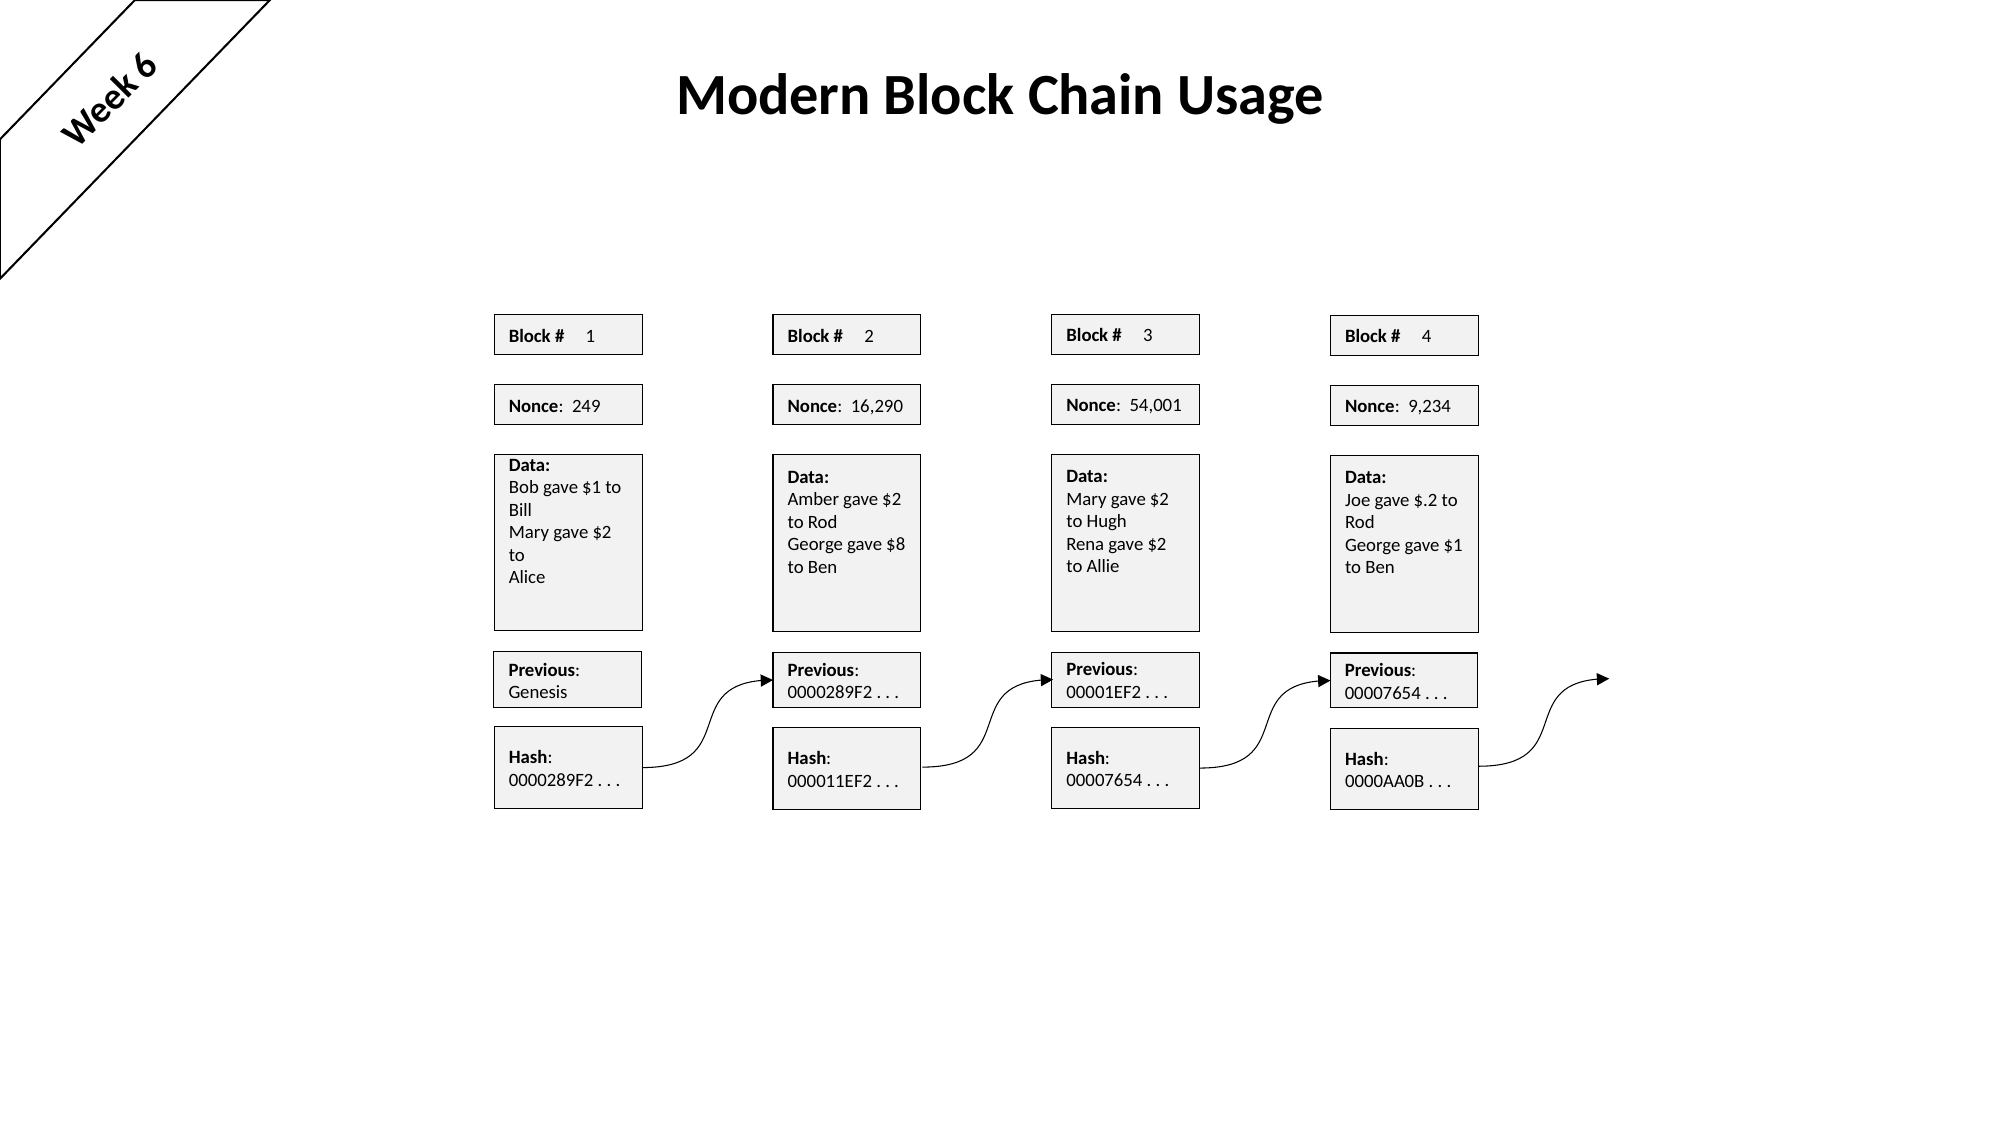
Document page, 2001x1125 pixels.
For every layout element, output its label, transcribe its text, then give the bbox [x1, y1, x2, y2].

text_box Data: Amber gave $2 to Rod George gave $8 to Ben [772, 454, 921, 632]
text_box Block # 3 [1051, 314, 1200, 355]
text_box Previous: 0000289F2 . . . [772, 652, 921, 708]
text_box Block # 4 [1330, 315, 1479, 356]
text_box Nonce: 9,234 [1330, 385, 1479, 426]
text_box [1199, 680, 1331, 768]
text_box Hash: 00007654 . . . [1051, 727, 1200, 809]
text_box Hash: 0000289F2 . . . [494, 726, 643, 809]
text_box Data: Joe gave $.2 to Rod George gave $1 to Ben [1330, 455, 1479, 633]
text_box Previous: 00001EF2 . . . [1051, 652, 1200, 708]
text_box Block # 2 [772, 314, 921, 355]
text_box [922, 679, 1054, 768]
text_box Nonce: 249 [494, 384, 643, 425]
text_box Block # 1 [494, 314, 643, 355]
text_box Hash: 000011EF2 . . . [772, 727, 921, 810]
text_box Nonce: 54,001 [1051, 384, 1200, 425]
text_box Data: Bob gave $1 to Bill Mary gave $2 to Alice [494, 454, 643, 631]
text_box Week 6 [35, 25, 181, 171]
text_box Data: Mary gave $2 to Hugh Rena gave $2 to Allie [1051, 454, 1200, 632]
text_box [1478, 678, 1610, 767]
text_box Previous: Genesis [493, 651, 642, 708]
text_box Nonce: 16,290 [772, 384, 921, 425]
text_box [642, 679, 774, 768]
title Modern Block Chain Usage [324, 1, 1675, 190]
text_box [0, 0, 272, 281]
text_box Previous: 00007654 . . . [1330, 652, 1478, 708]
text_box Hash: 0000AA0B . . . [1330, 728, 1479, 810]
